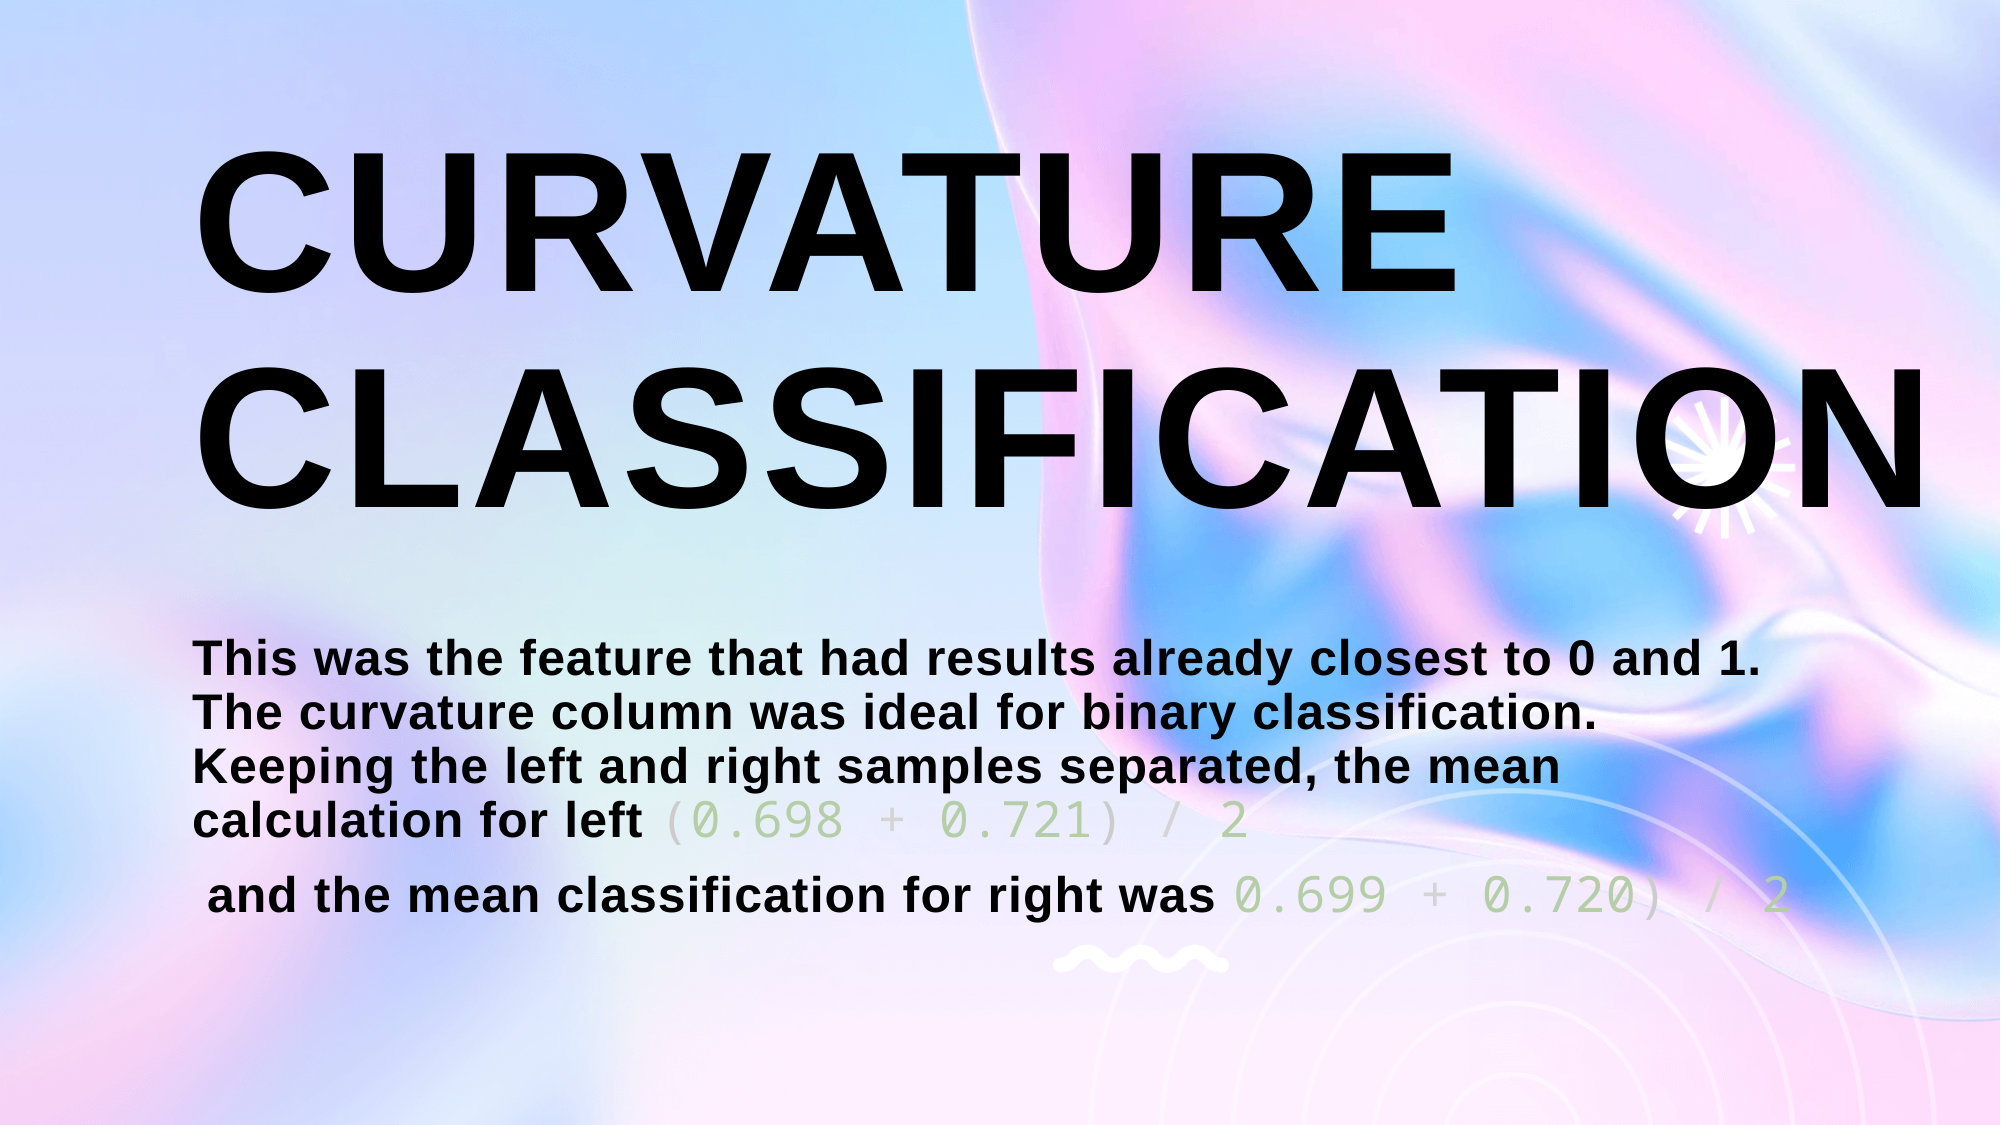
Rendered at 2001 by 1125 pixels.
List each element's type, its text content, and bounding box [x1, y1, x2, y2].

title Curvature Classification [176, 111, 1975, 713]
picture [0, 0, 2000, 1125]
subtitle This was the feature that had results already closest to 0 and 1. The curvature column was ideal for binary classification. Keeping the left and right samples separated, the mean calculation for left (0.698 + 0.721) / 2 and the mean classification for right was 0.699 + 0.720) / 2 [176, 624, 1824, 1014]
